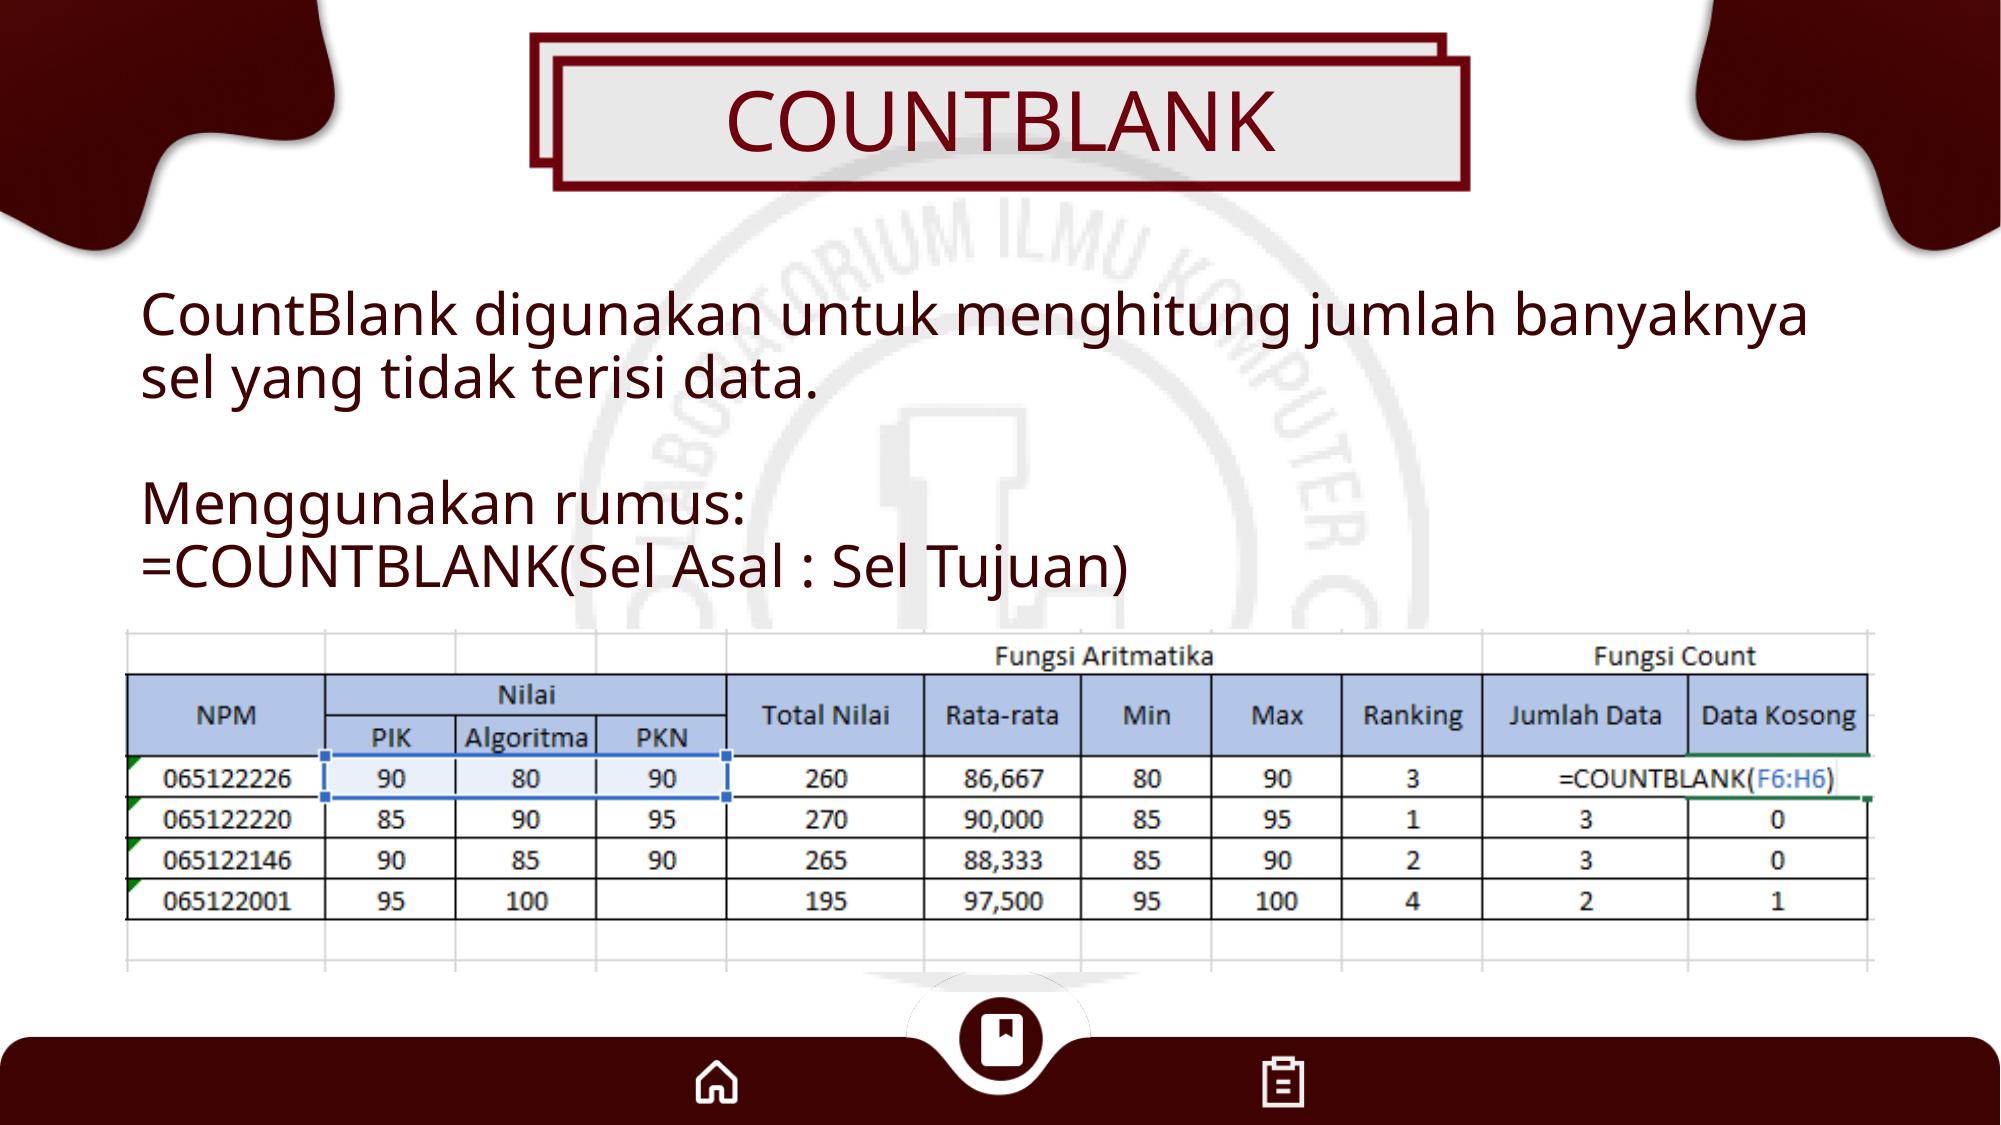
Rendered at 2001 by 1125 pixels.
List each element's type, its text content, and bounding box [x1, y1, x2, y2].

picture [0, 629, 2000, 1125]
picture [0, 0, 1471, 402]
list CountBlank digunakan untuk menghitung jumlah banyaknya sel yang tidak terisi data. Menggunakan rumus: =COUNTBLANK(Sel Asal : Sel Tujuan) [125, 278, 1875, 629]
title COUNTBLANK [435, 47, 1565, 177]
picture [1500, 0, 2001, 402]
